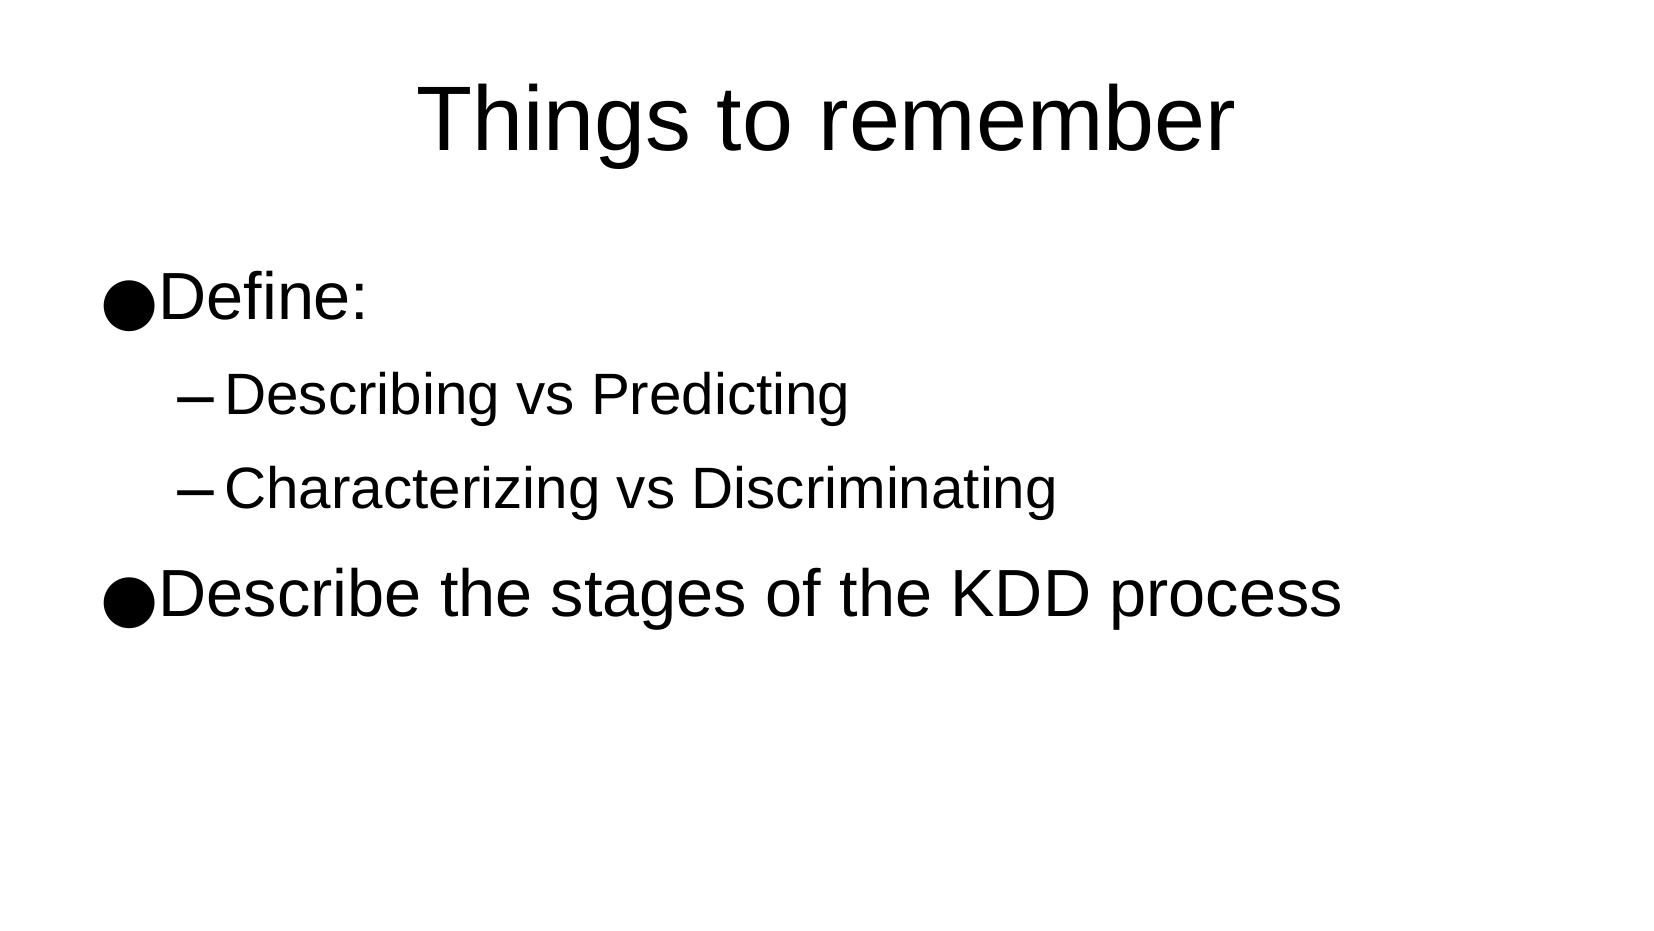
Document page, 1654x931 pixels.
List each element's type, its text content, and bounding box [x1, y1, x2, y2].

text_box Things to remember [82, 1, 1571, 225]
text_box Define: Describing vs Predicting Characterizing vs Discriminating Describe the stages of the KDD process [82, 252, 1571, 793]
